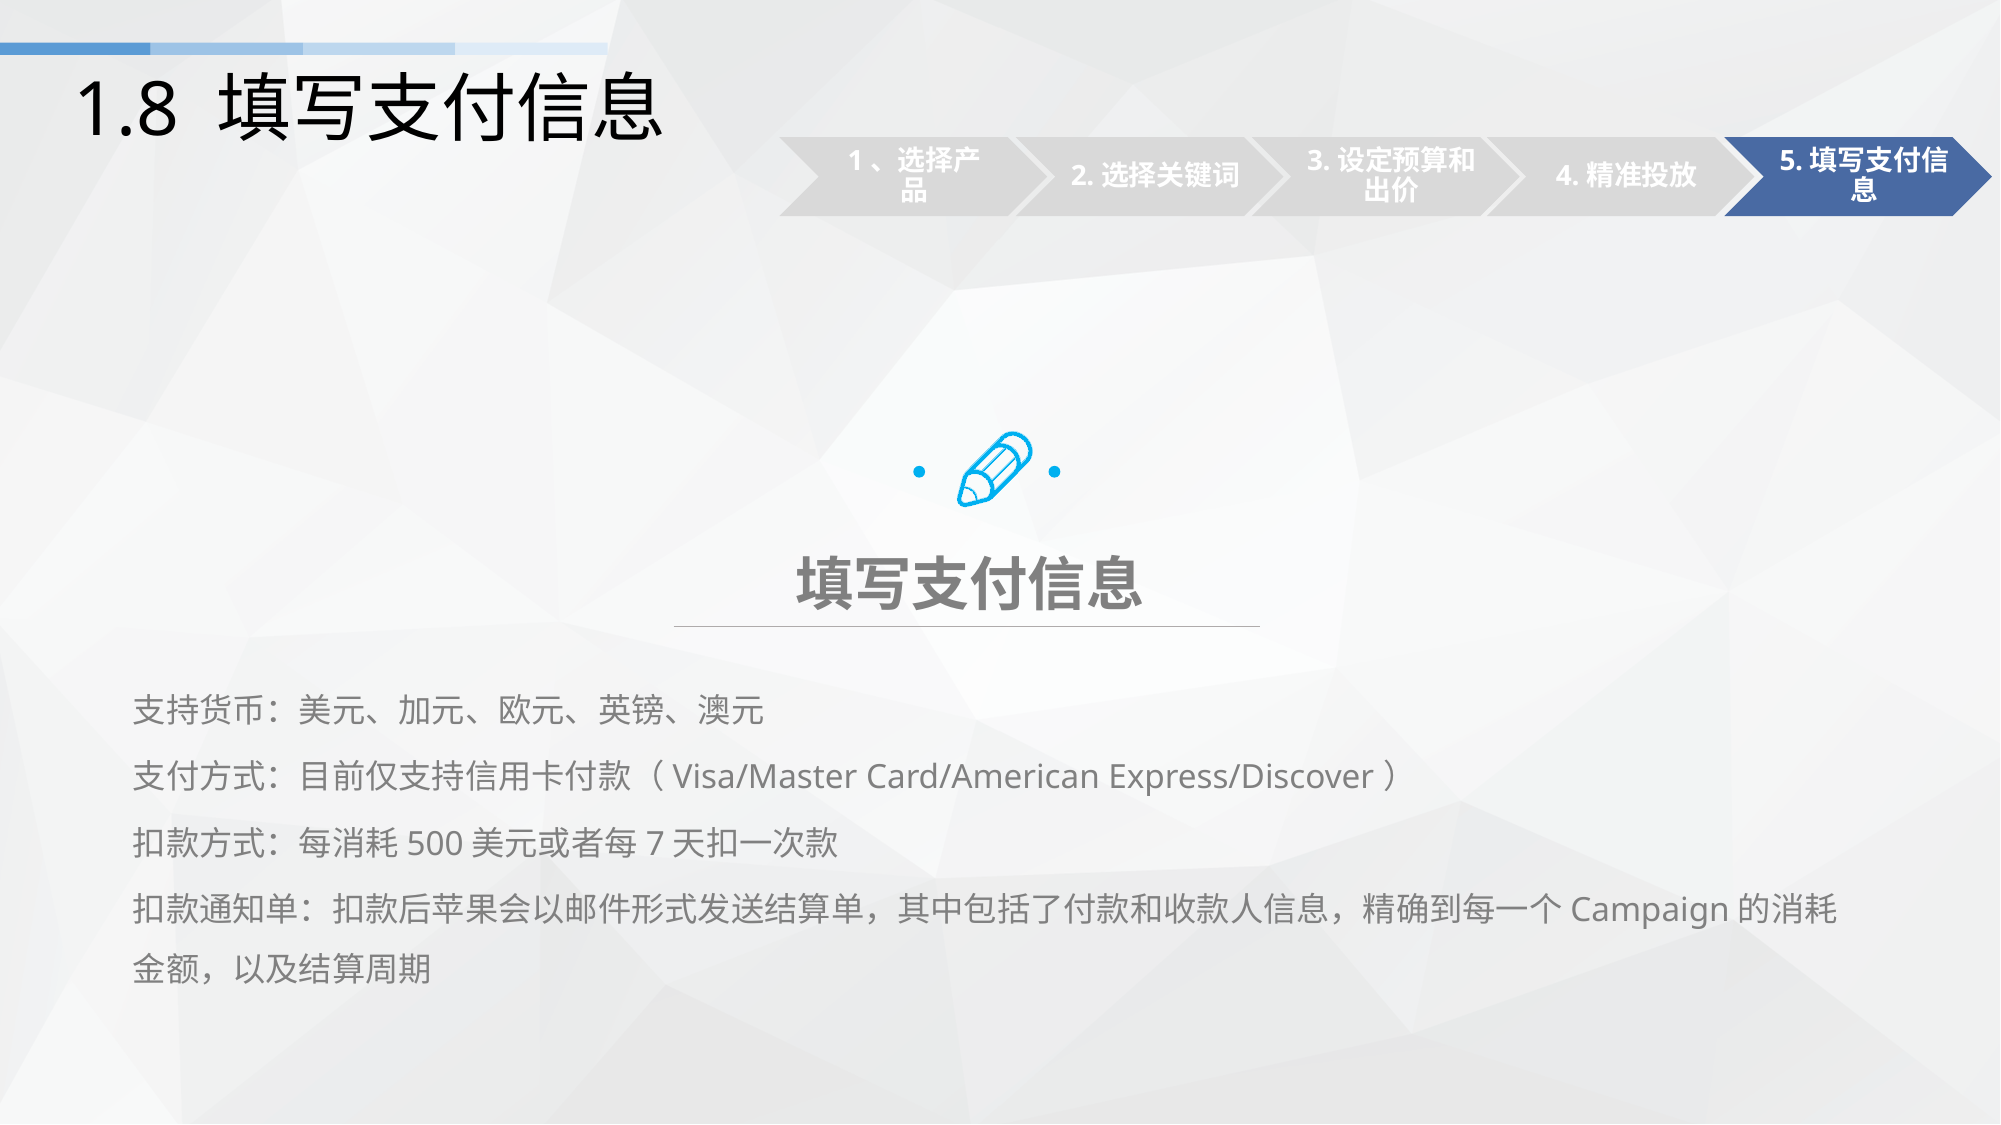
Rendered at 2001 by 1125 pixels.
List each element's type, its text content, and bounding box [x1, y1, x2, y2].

picture [0, 0, 2001, 1124]
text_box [779, 137, 1992, 216]
text_box [912, 464, 927, 479]
text_box [956, 431, 1033, 508]
text_box [1047, 464, 1062, 479]
text_box 支持货币：美元、加元、欧元、英镑、澳元 支付方式：目前仅支持信用卡付款（Visa/Master Card/American Express/Discover） 扣款方式：每消耗500美元或者每7天扣一次款 扣款通知单：扣款后苹果会以邮件形式发送结算单，其中包括了付款和收款人信息，精确到每一个Campaign的消耗金额，以及结算周期 [121, 663, 1875, 979]
text_box 填写支付信息 [646, 538, 1293, 627]
title 1.8 填写支付信息 [58, 59, 1784, 164]
